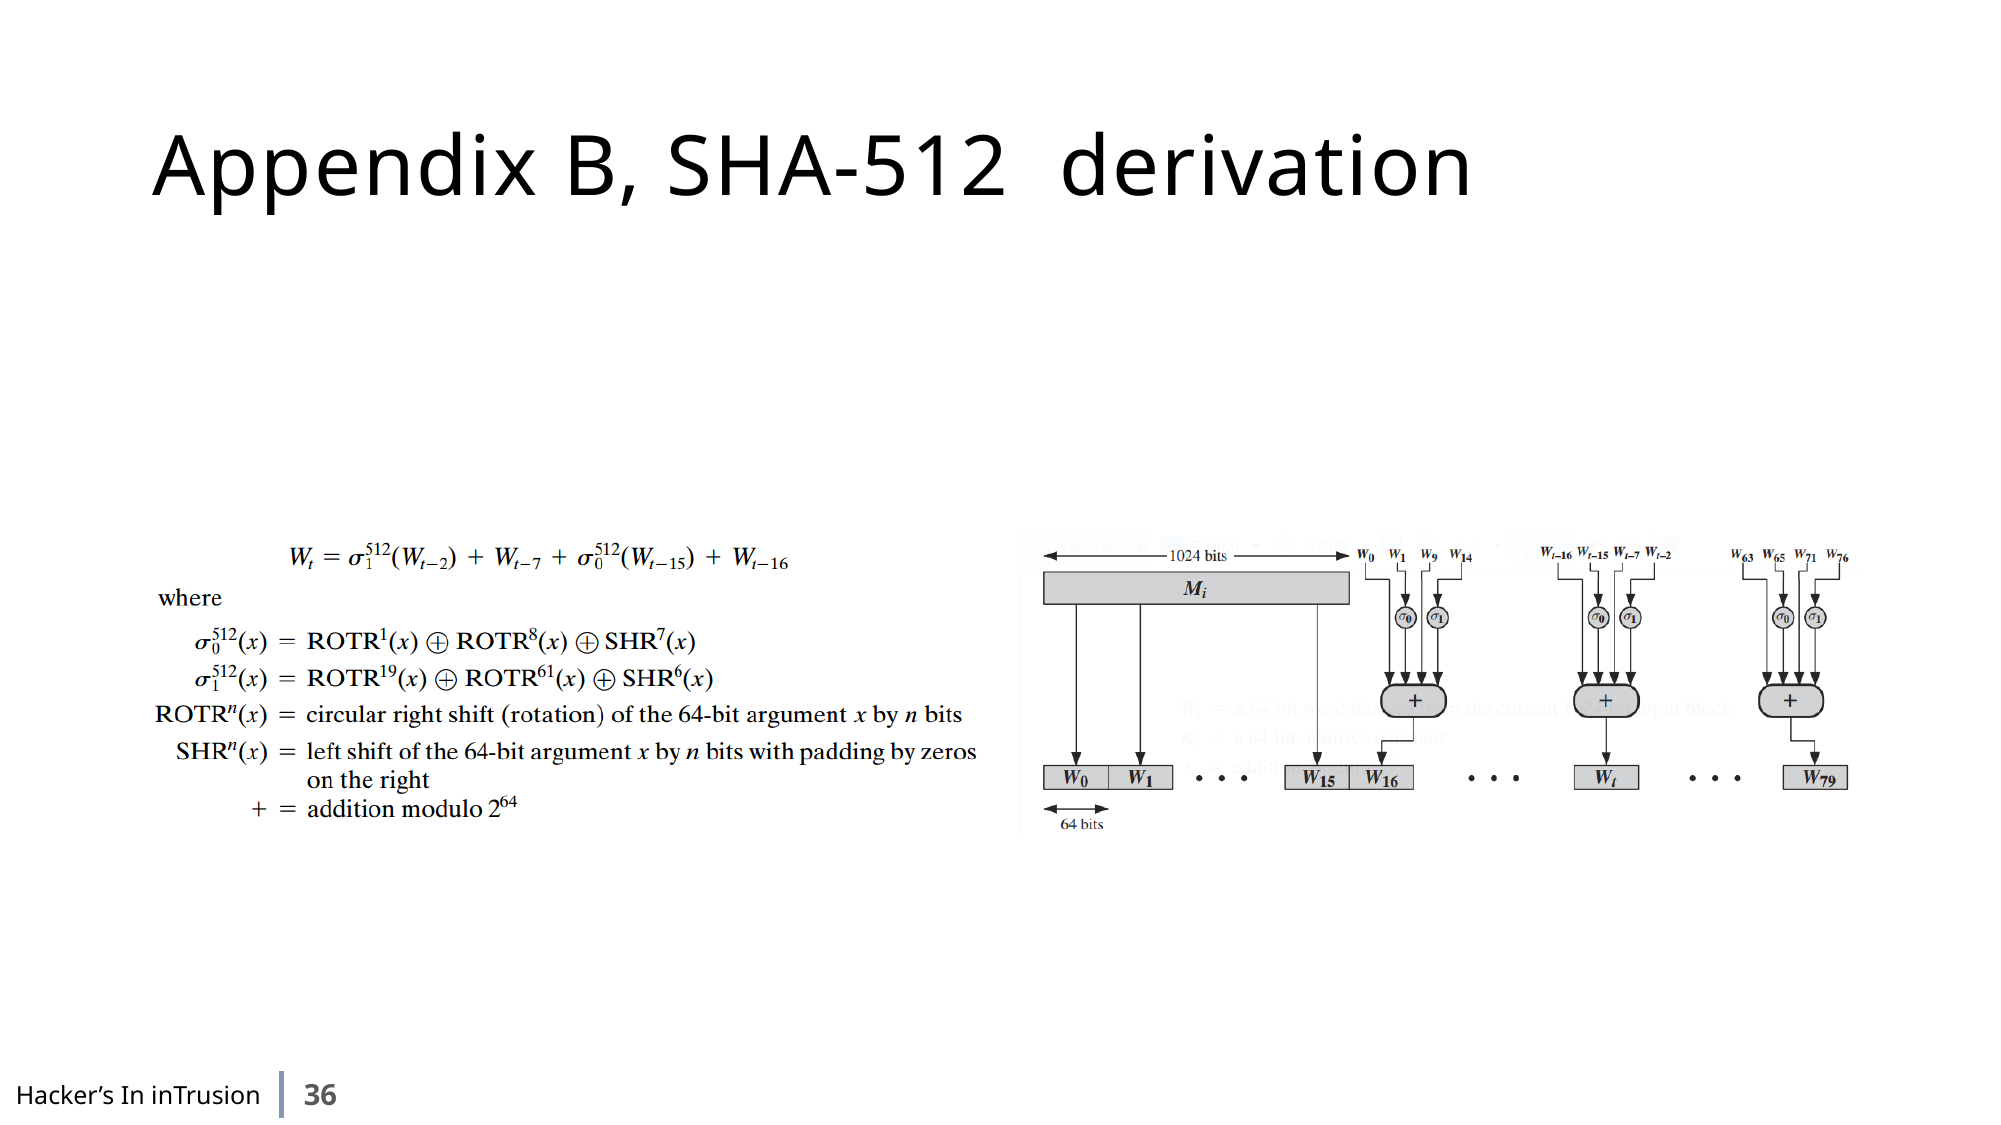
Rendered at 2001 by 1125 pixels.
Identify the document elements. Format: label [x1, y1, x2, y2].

list [137, 529, 988, 835]
list [1012, 527, 1863, 837]
